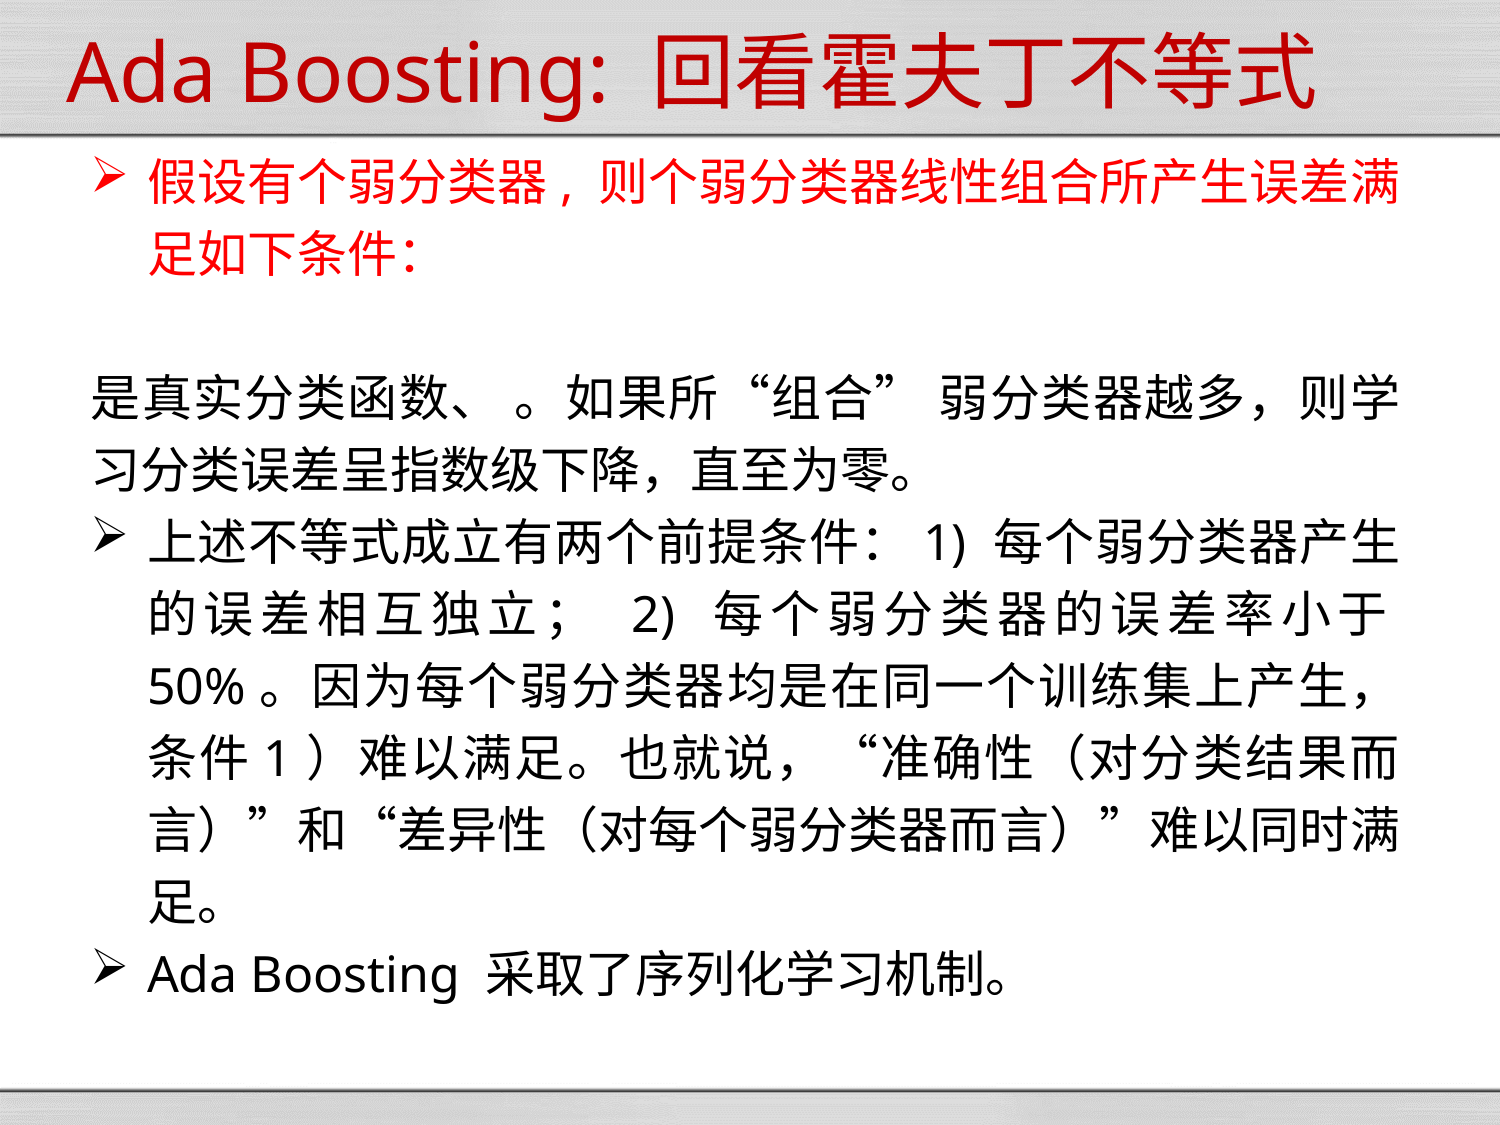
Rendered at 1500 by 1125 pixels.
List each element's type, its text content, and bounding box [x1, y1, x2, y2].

picture [0, 0, 1500, 1125]
text_box Ada Boosting: 回看霍夫丁不等式 [50, 13, 1449, 122]
